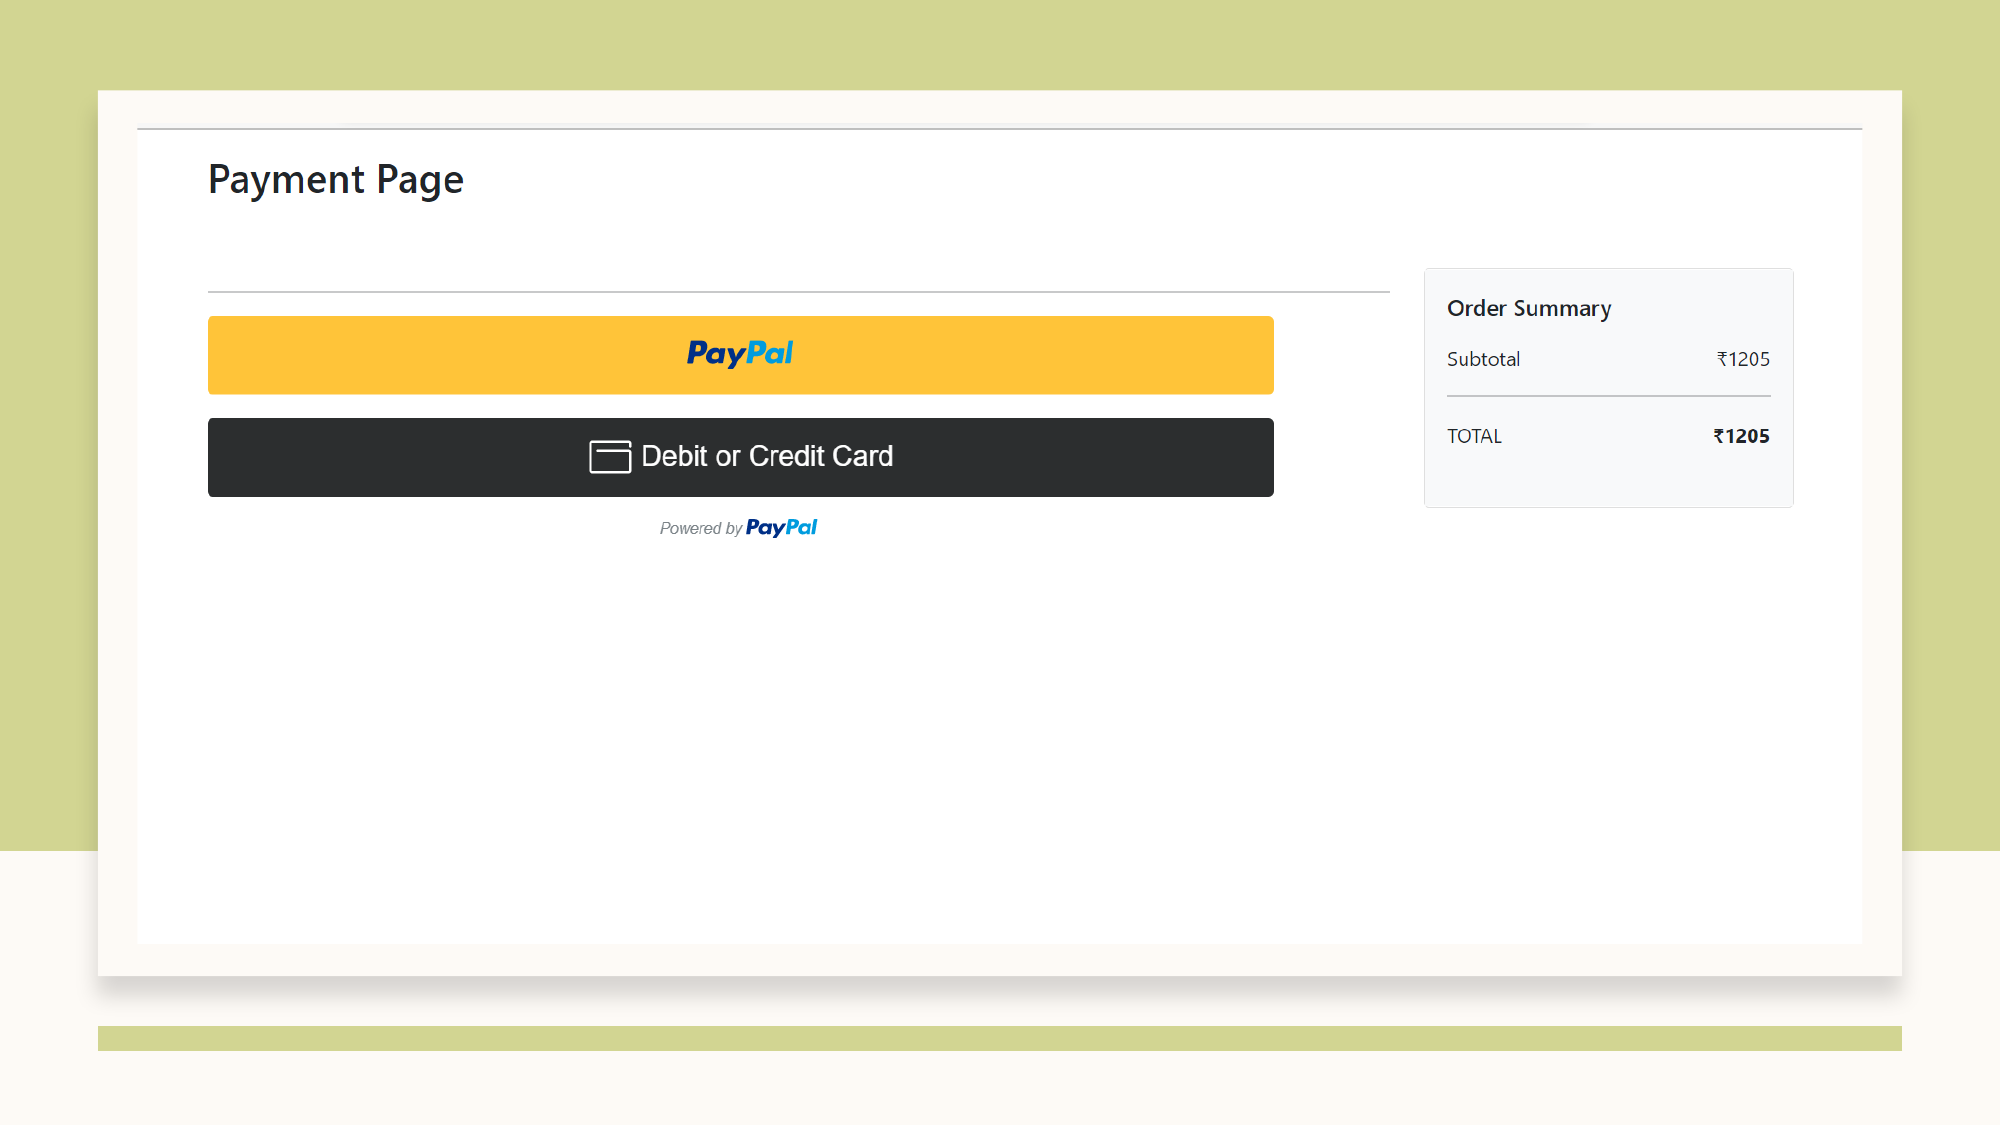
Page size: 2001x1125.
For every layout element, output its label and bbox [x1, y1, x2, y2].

text_box [97, 89, 1903, 977]
text_box [0, 0, 2000, 852]
text_box [0, 852, 2000, 1125]
picture [137, 123, 1863, 944]
